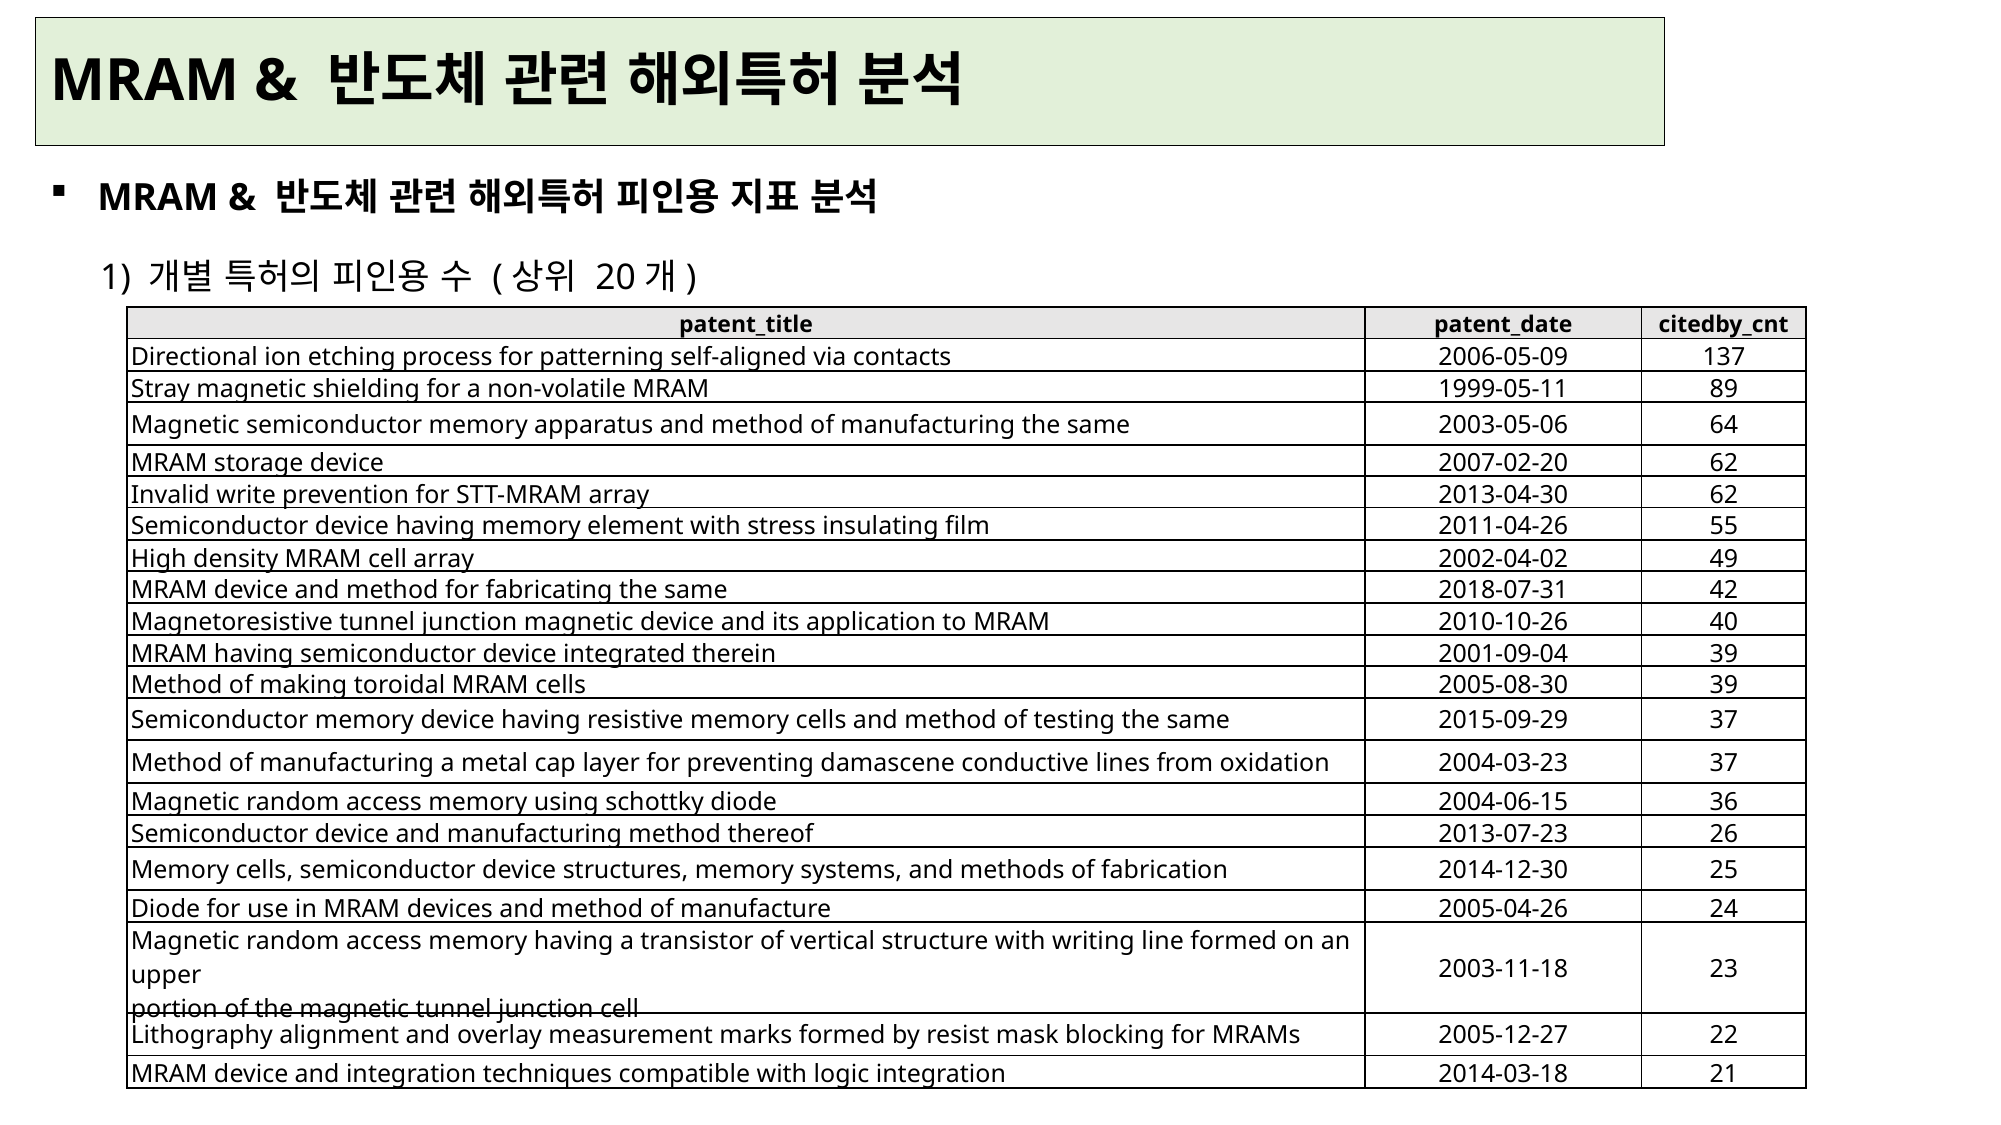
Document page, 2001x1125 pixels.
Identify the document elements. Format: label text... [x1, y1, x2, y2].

table_cell Directional ion etching process for patterning self-aligned via contacts [128, 339, 1364, 370]
table_cell 2018-07-31 [1366, 572, 1641, 602]
table_cell 2013-07-23 [1366, 816, 1641, 846]
table_cell 49 [1642, 541, 1805, 570]
table_cell MRAM storage device [128, 446, 1364, 475]
table_cell 2013-04-30 [1366, 477, 1641, 507]
table_header patent_date [1366, 308, 1641, 338]
table_cell 2005-08-30 [1366, 667, 1641, 697]
table_cell 21 [1642, 1056, 1805, 1087]
table_cell 2002-04-02 [1366, 541, 1641, 570]
table_cell 2014-03-18 [1366, 1056, 1641, 1087]
table_cell 22 [1642, 1014, 1805, 1055]
table_cell 64 [1642, 403, 1805, 444]
table_cell 2003-11-18 [1366, 923, 1641, 1012]
table_cell 23 [1642, 923, 1805, 1012]
table_cell Magnetic semiconductor memory apparatus and method of manufacturing the same [128, 403, 1364, 444]
table_cell 39 [1642, 636, 1805, 665]
table_cell MRAM device and method for fabricating the same [128, 572, 1364, 602]
table_cell 2005-12-27 [1366, 1014, 1641, 1055]
table_cell 37 [1642, 699, 1805, 739]
table_cell Method of manufacturing a metal cap layer for preventing damascene conductive lines from oxidation [128, 741, 1364, 782]
table_cell 2006-05-09 [1366, 339, 1641, 370]
table_cell Method of making toroidal MRAM cells [128, 667, 1364, 697]
text_box MRAM & 반도체 관련 해외특허 피인용 지표 분석 [35, 165, 1363, 226]
table_cell 2001-09-04 [1366, 636, 1641, 665]
table_cell 2011-04-26 [1366, 508, 1641, 539]
table_cell 25 [1642, 848, 1805, 889]
table_cell Lithography alignment and overlay measurement marks formed by resist mask blocking for MRAMs [128, 1014, 1364, 1055]
table_cell Memory cells, semiconductor device structures, memory systems, and methods of fabrication [128, 848, 1364, 889]
table_cell Semiconductor device having memory element with stress insulating film [128, 508, 1364, 539]
table_cell 62 [1642, 446, 1805, 475]
table_cell 2005-04-26 [1366, 891, 1641, 921]
table_cell 2014-12-30 [1366, 848, 1641, 889]
table_cell 1999-05-11 [1366, 372, 1641, 401]
table_cell 39 [1642, 667, 1805, 697]
table_cell 37 [1642, 741, 1805, 782]
table_cell Magnetic random access memory having a transistor of vertical structure with writing line formed on an upper portion of the magnetic tunnel junction cell [128, 923, 1364, 1012]
table_cell MRAM having semiconductor device integrated therein [128, 636, 1364, 665]
table_cell 26 [1642, 816, 1805, 846]
table_cell 2015-09-29 [1366, 699, 1641, 739]
table_cell 137 [1642, 339, 1805, 370]
table_cell 2004-06-15 [1366, 784, 1641, 814]
table_cell High density MRAM cell array [128, 541, 1364, 570]
table_cell 2003-05-06 [1366, 403, 1641, 444]
table_cell 24 [1642, 891, 1805, 921]
table_cell Semiconductor device and manufacturing method thereof [128, 816, 1364, 846]
table_cell 89 [1642, 372, 1805, 401]
table_cell Magnetic random access memory using schottky diode [128, 784, 1364, 814]
title MRAM & 반도체 관련 해외특허 분석 [35, 17, 1665, 146]
table_cell Semiconductor memory device having resistive memory cells and method of testing the same [128, 699, 1364, 739]
table_cell 40 [1642, 604, 1805, 634]
table_cell Magnetoresistive tunnel junction magnetic device and its application to MRAM [128, 604, 1364, 634]
table_cell 36 [1642, 784, 1805, 814]
table_cell Diode for use in MRAM devices and method of manufacture [128, 891, 1364, 921]
table_cell 55 [1642, 508, 1805, 539]
table_cell MRAM device and integration techniques compatible with logic integration [128, 1056, 1364, 1087]
table_cell 62 [1642, 477, 1805, 507]
table_header citedby_cnt [1642, 308, 1805, 338]
table_cell 2010-10-26 [1366, 604, 1641, 634]
text_box 1) 개별 특허의 피인용 수 (상위 20개) [85, 225, 1025, 305]
table_cell 2004-03-23 [1366, 741, 1641, 782]
table_cell Invalid write prevention for STT-MRAM array [128, 477, 1364, 507]
table_cell Stray magnetic shielding for a non-volatile MRAM [128, 372, 1364, 401]
table_cell 2007-02-20 [1366, 446, 1641, 475]
table_header patent_title [128, 308, 1364, 338]
table_cell 42 [1642, 572, 1805, 602]
